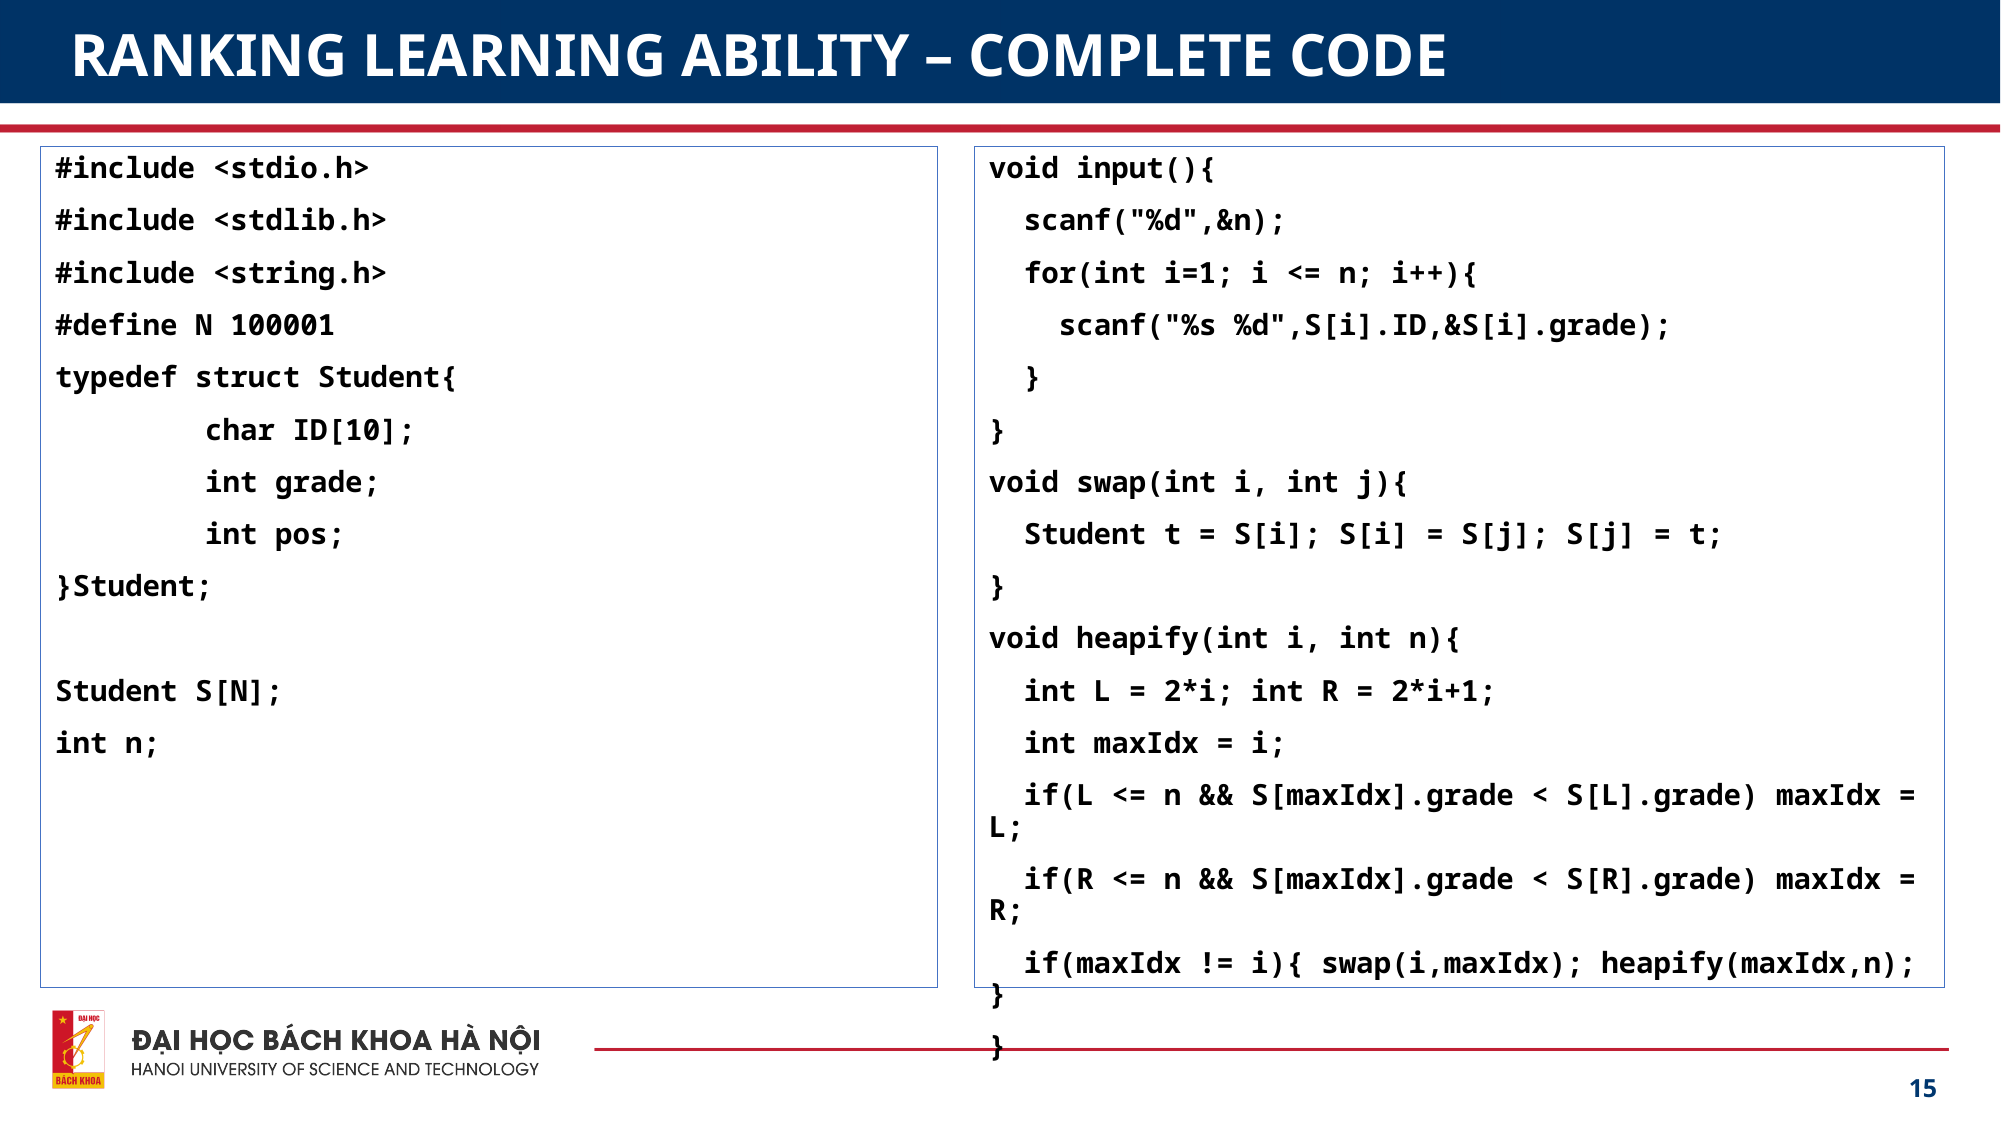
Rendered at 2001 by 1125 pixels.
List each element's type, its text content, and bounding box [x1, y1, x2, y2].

slide_number 15 [1502, 1065, 1953, 1125]
text_box void input(){ scanf("%d",&n); for(int i=1; i <= n; i++){ scanf("%s %d",S[i].ID,&S[i].grade); } } void swap(int i, int j){ Student t = S[i]; S[i] = S[j]; S[j] = t; } void heapify(int i, int n){ int L = 2*i; int R = 2*i+1; int maxIdx = i; if(L <= n && S[maxIdx].grade < S[L].grade) maxIdx = L; if(R <= n && S[maxIdx].grade < S[R].grade) maxIdx = R; if(maxIdx != i){ swap(i,maxIdx); heapify(maxIdx,n); } } [974, 146, 1945, 988]
title RANKING LEARNING ABILITY – COMPLETE CODE [55, 18, 1945, 90]
text_box #include <stdio.h> #include <stdlib.h> #include <string.h> #define N 100001 typedef struct Student{ char ID[10]; int grade; int pos; }Student; Student S[N]; int n; [40, 146, 938, 988]
picture [0, 0, 2001, 1125]
